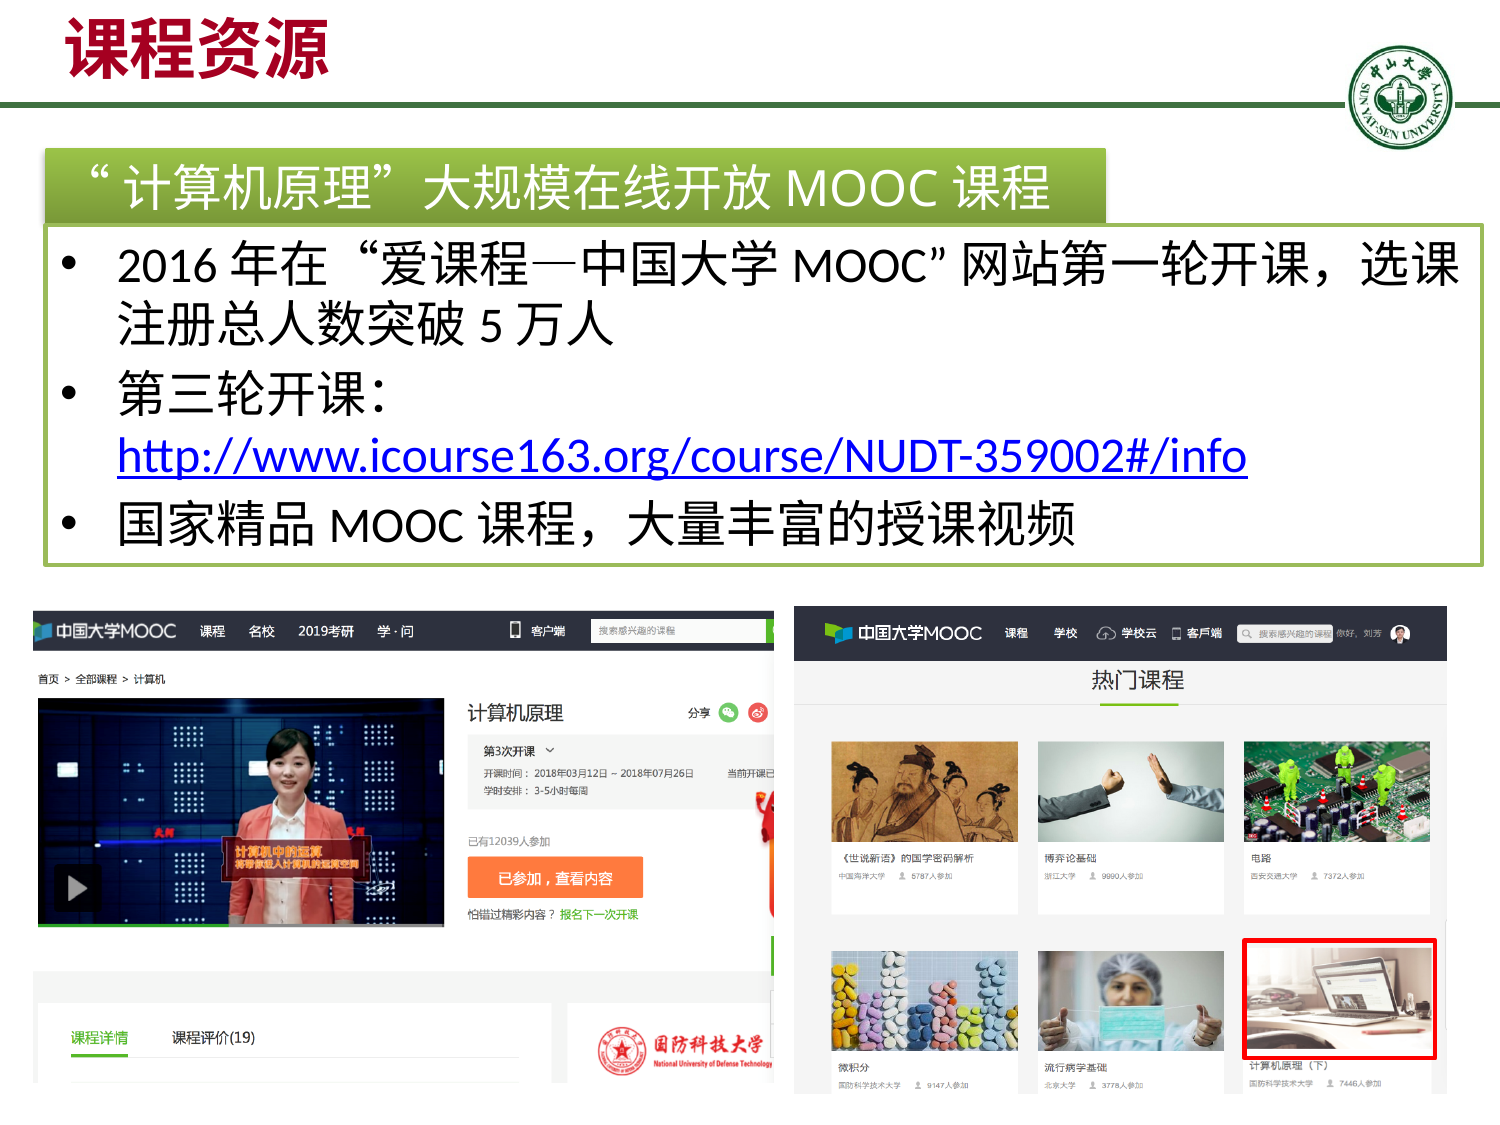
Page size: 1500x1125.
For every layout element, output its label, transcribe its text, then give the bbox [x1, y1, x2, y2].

picture [1345, 42, 1455, 152]
picture [33, 609, 774, 1083]
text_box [794, 606, 1448, 1095]
text_box 2016年在“爱课程—中国大学MOOC”网站第一轮开课，选课注册总人数突破5万人 第三轮开课：http://www.icourse163.org/course/NUDT-359002#/info 国家精品MOOC课程，大量丰富的授课视频 [43, 223, 1484, 567]
title 课程资源 [48, 0, 1195, 94]
text_box “计算机原理”大规模在线开放MOOC课程 [45, 148, 1106, 223]
